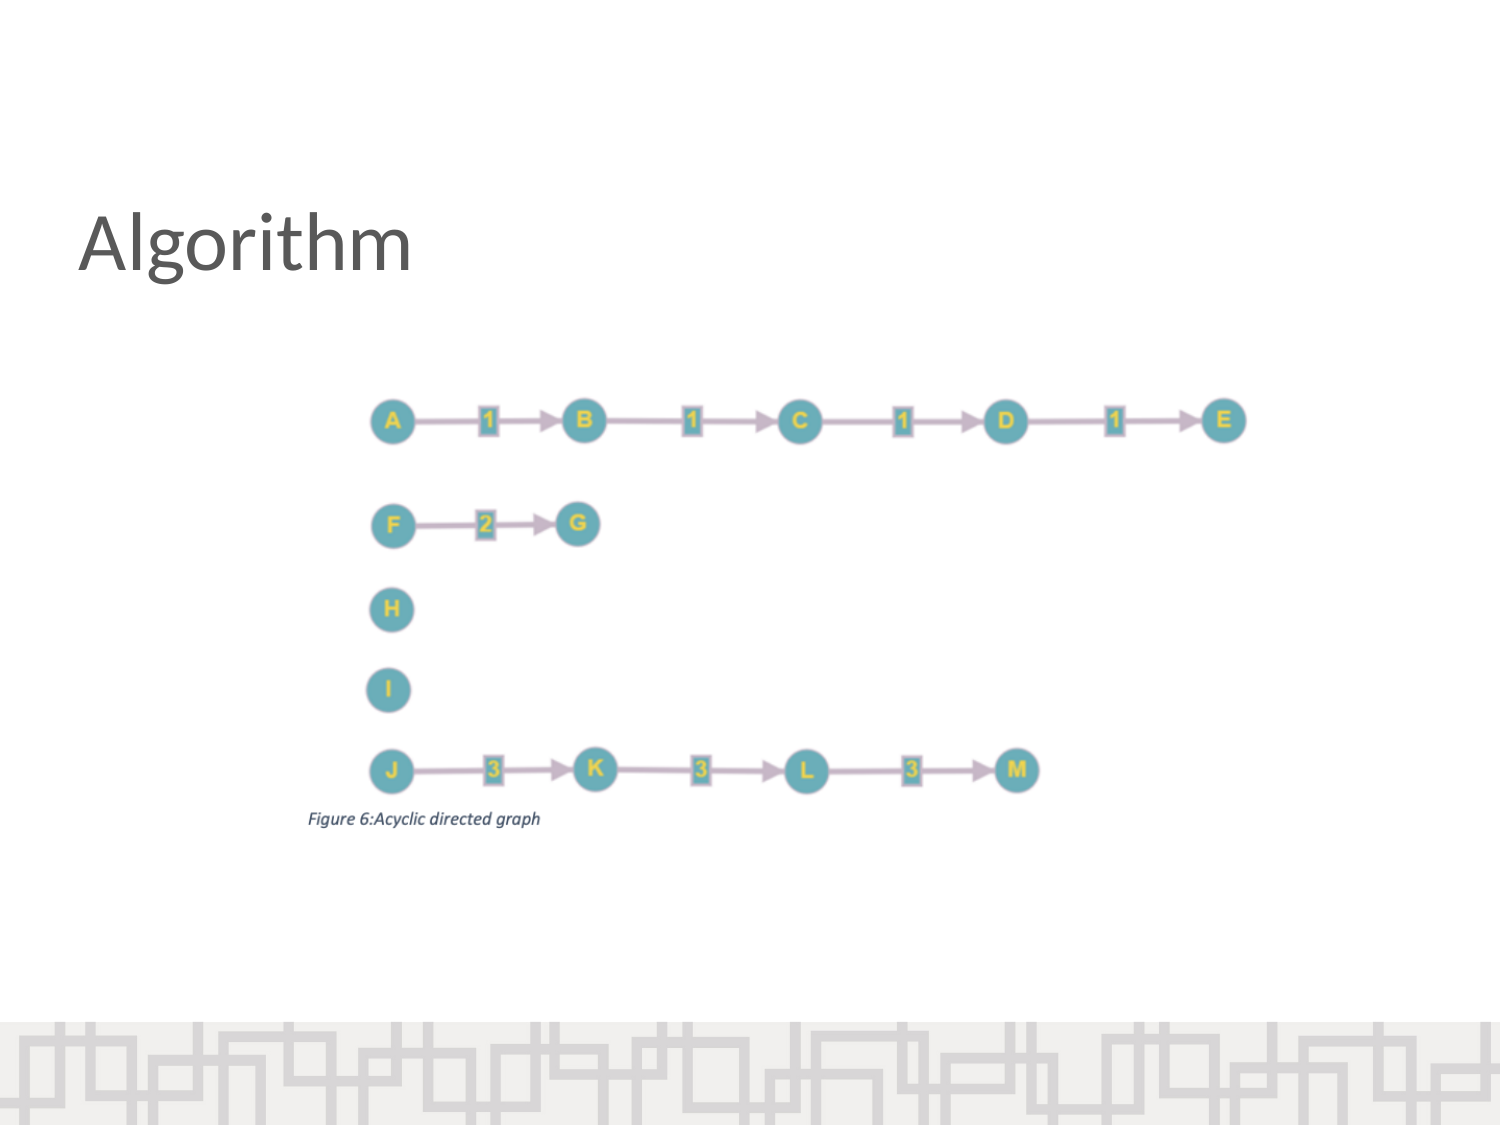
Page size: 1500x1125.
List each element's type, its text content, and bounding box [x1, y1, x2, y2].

title Algorithm [70, 94, 1422, 344]
picture [0, 0, 1500, 1125]
